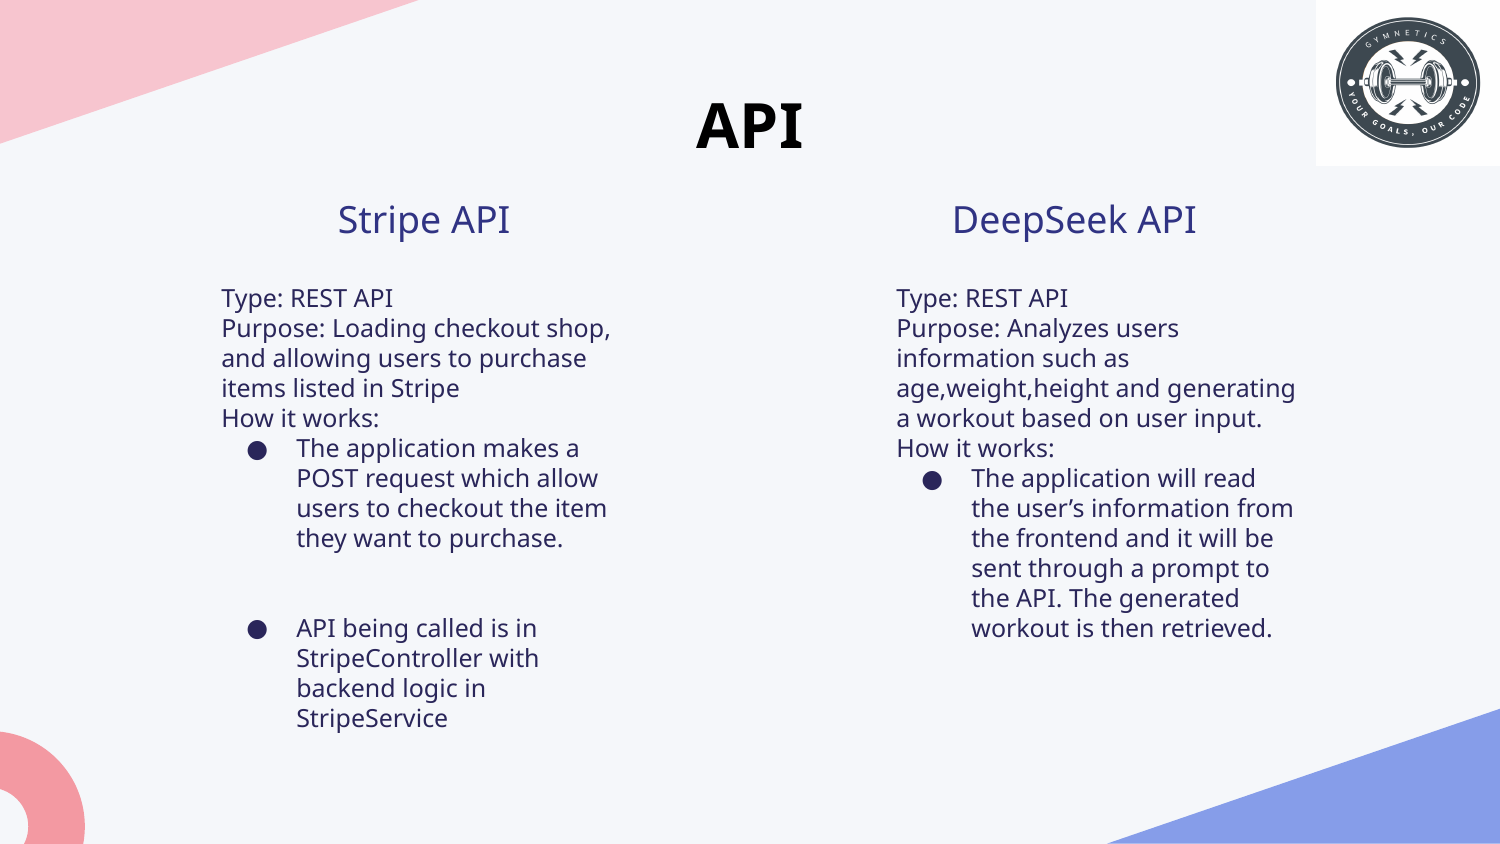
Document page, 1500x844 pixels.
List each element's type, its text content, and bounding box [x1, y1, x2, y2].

picture [1316, 0, 1500, 166]
list Type: REST API Purpose: Loading checkout shop, and allowing users to purchase items listed in Stripe How it works: The application makes a POST request which allow users to checkout the item they want to purchase. API being called is in StripeController with backend logic in StripeService [206, 267, 642, 723]
list Type: REST API Purpose: Analyzes users information such as age,weight,height and generating a workout based on user input. How it works: The application will read the user’s information from the frontend and it will be sent through a prompt to the API. The generated workout is then retrieved. [881, 267, 1317, 723]
text_box DeepSeek API [903, 181, 1246, 267]
title API [246, 71, 1254, 166]
text_box Stripe API [248, 181, 601, 267]
